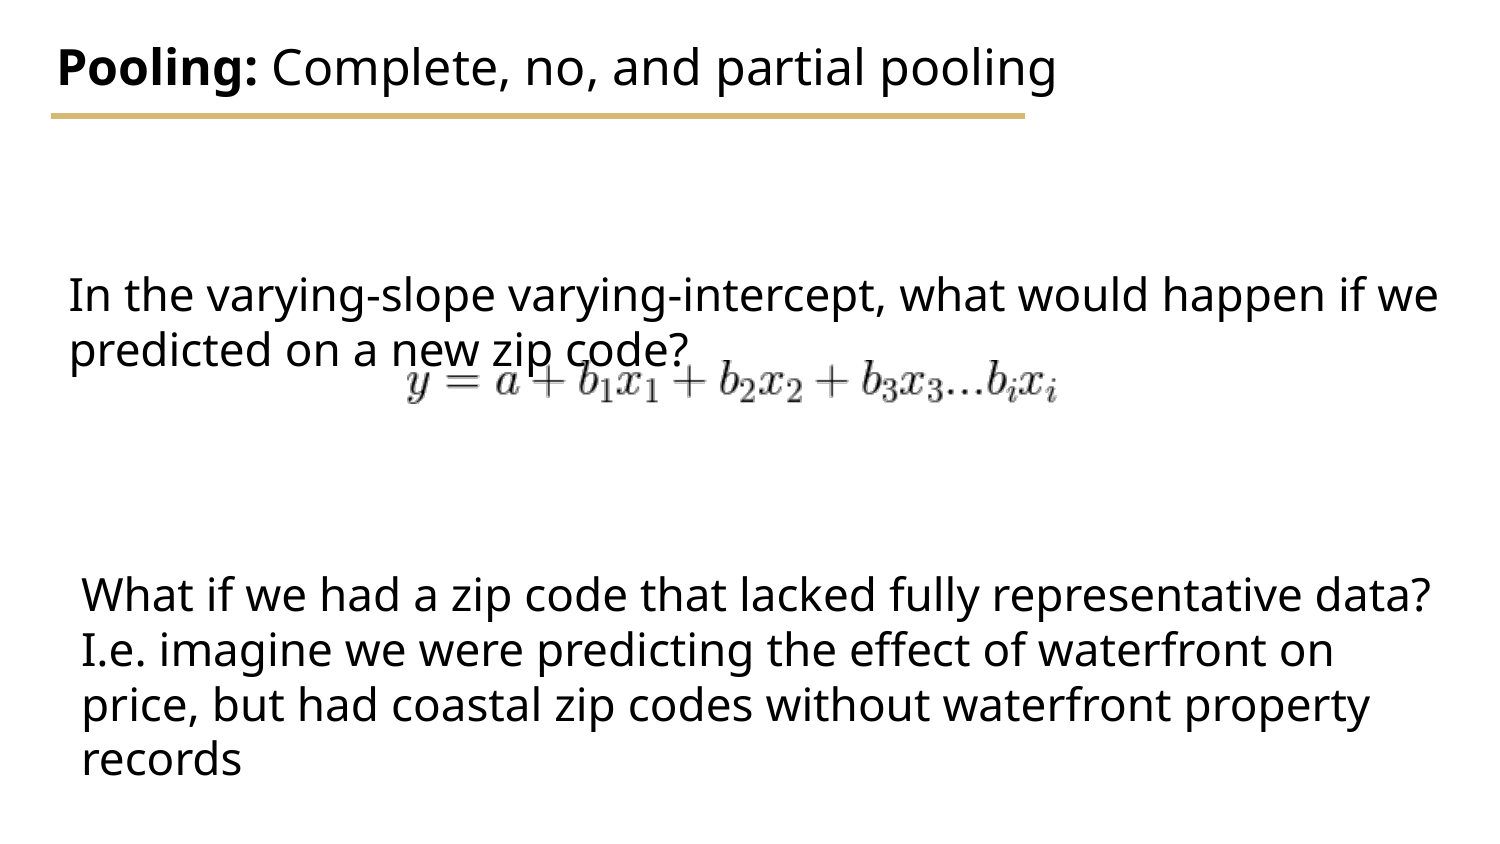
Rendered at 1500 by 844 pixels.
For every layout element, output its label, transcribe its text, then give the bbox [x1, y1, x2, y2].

text_box In the varying-slope varying-intercept, what would happen if we predicted on a new zip code? [53, 250, 1460, 359]
text_box Pooling: Complete, no, and partial pooling [41, 20, 1209, 121]
picture [406, 360, 1057, 405]
text_box What if we had a zip code that lacked fully representative data? I.e. imagine we were predicting the effect of waterfront on price, but had coastal zip codes without waterfront property records [66, 550, 1472, 659]
